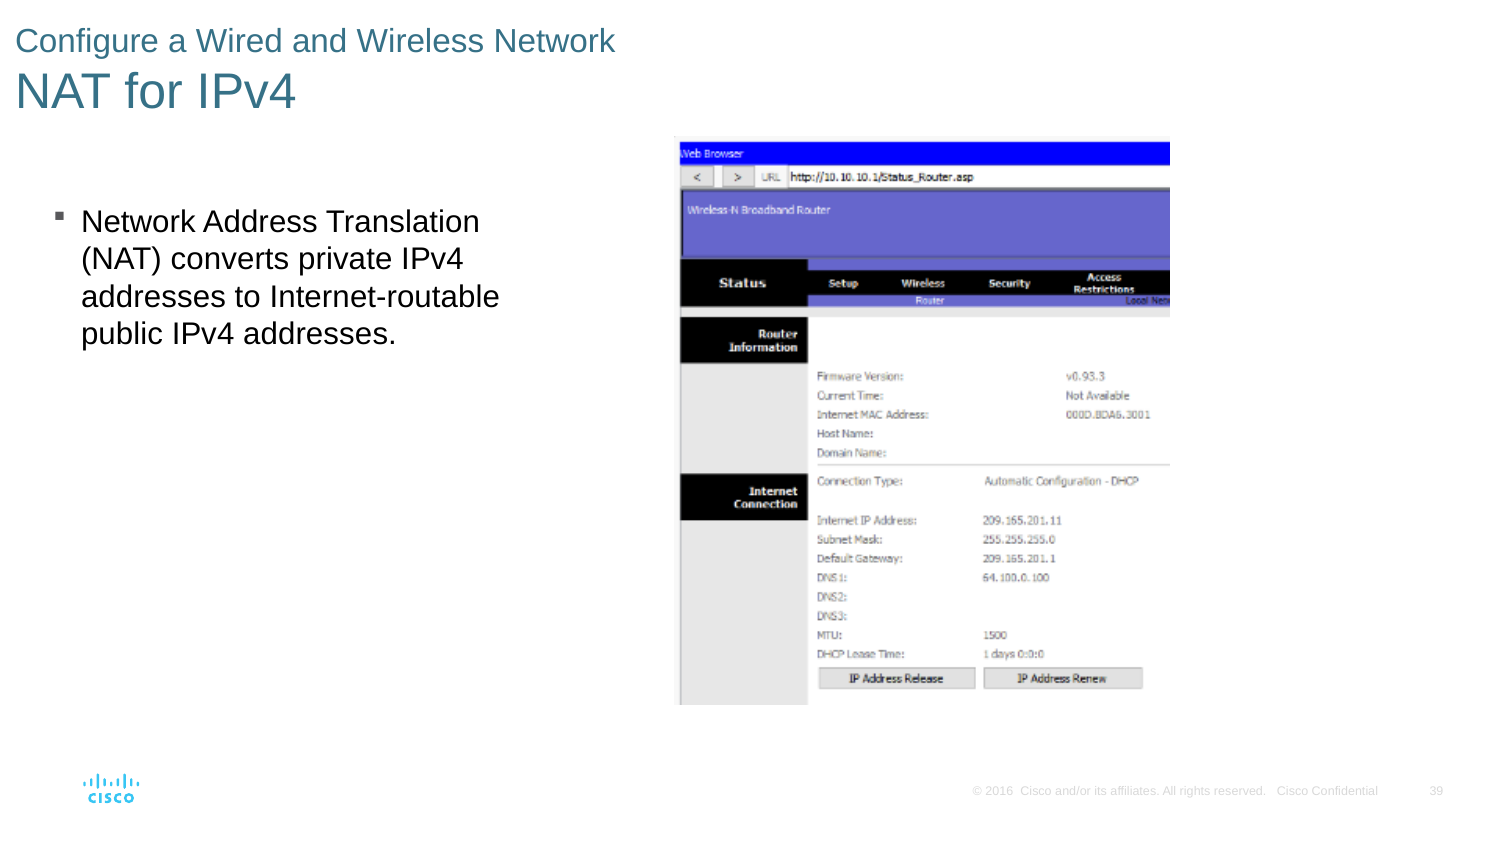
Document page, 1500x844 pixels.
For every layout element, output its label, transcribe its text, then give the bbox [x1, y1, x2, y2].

picture [674, 135, 1171, 706]
list Network Address Translation (NAT) converts private IPv4 addresses to Internet-routable public IPv4 addresses. [38, 193, 585, 462]
title Configure a Wired and Wireless Network NAT for IPv4 [0, 6, 1500, 131]
